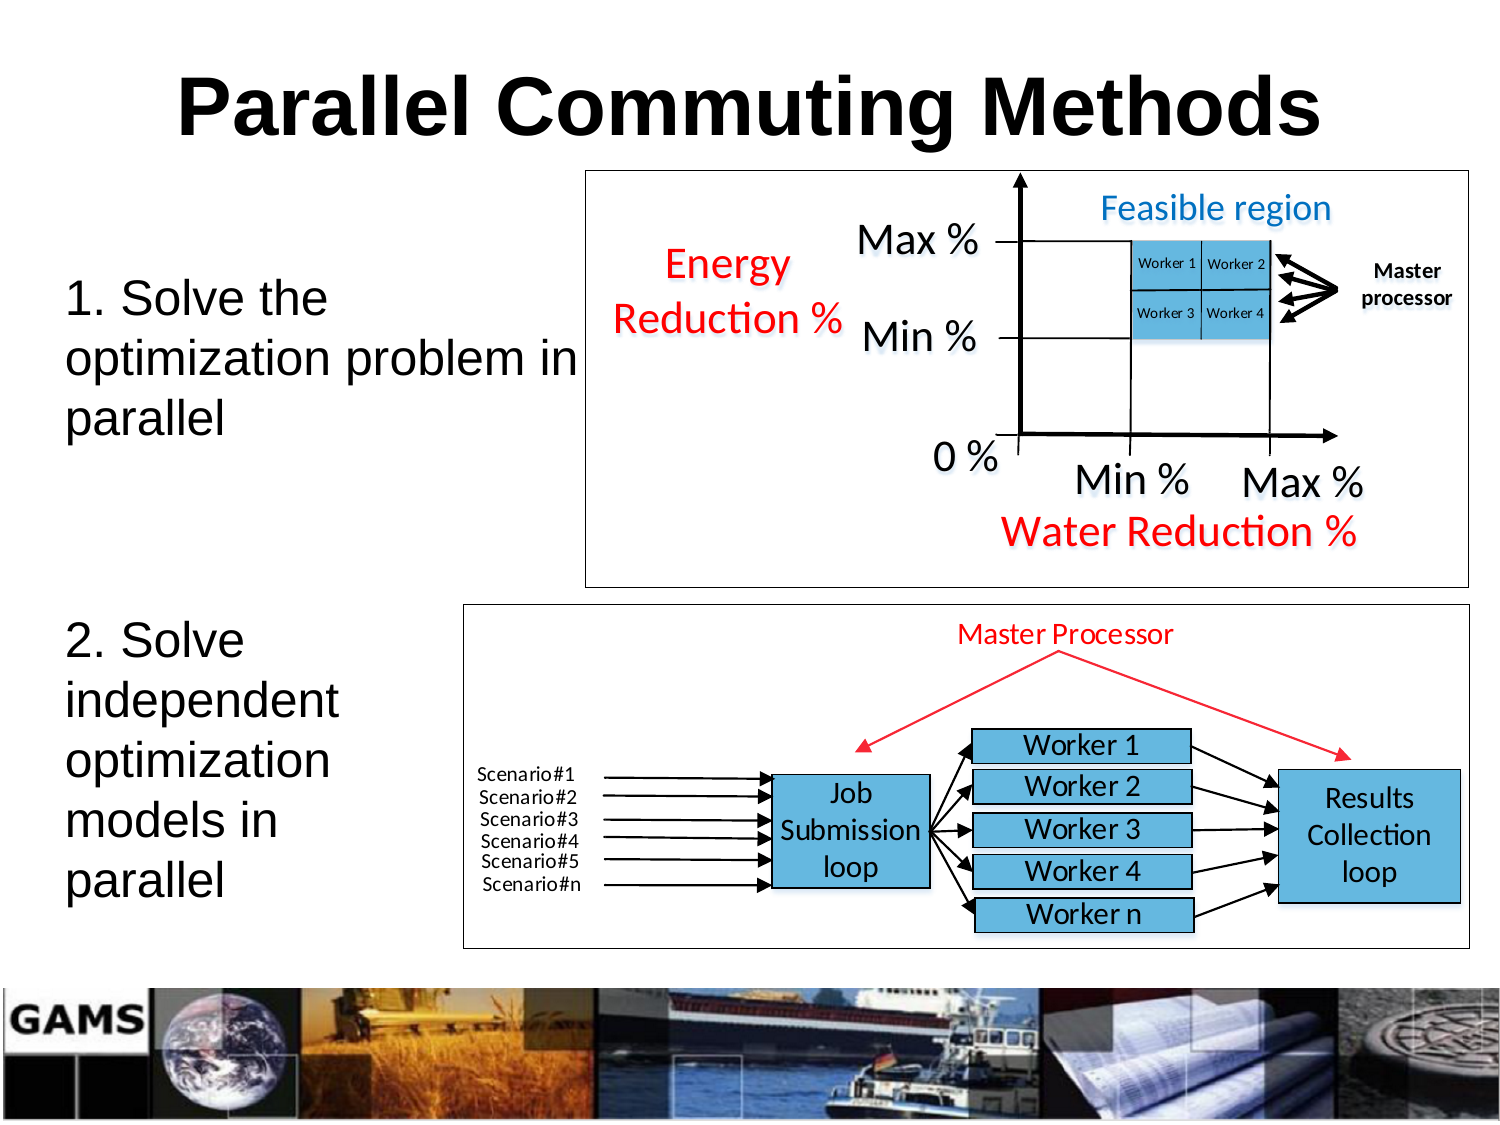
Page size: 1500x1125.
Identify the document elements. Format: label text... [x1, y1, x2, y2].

picture [585, 170, 1469, 588]
text_box 1. Solve the optimization problem in parallel [50, 257, 585, 453]
picture [0, 982, 1500, 1121]
text_box 2. Solve independent optimization models in parallel [50, 600, 464, 915]
picture [463, 604, 1470, 949]
title Parallel Commuting Methods [103, 0, 1397, 218]
